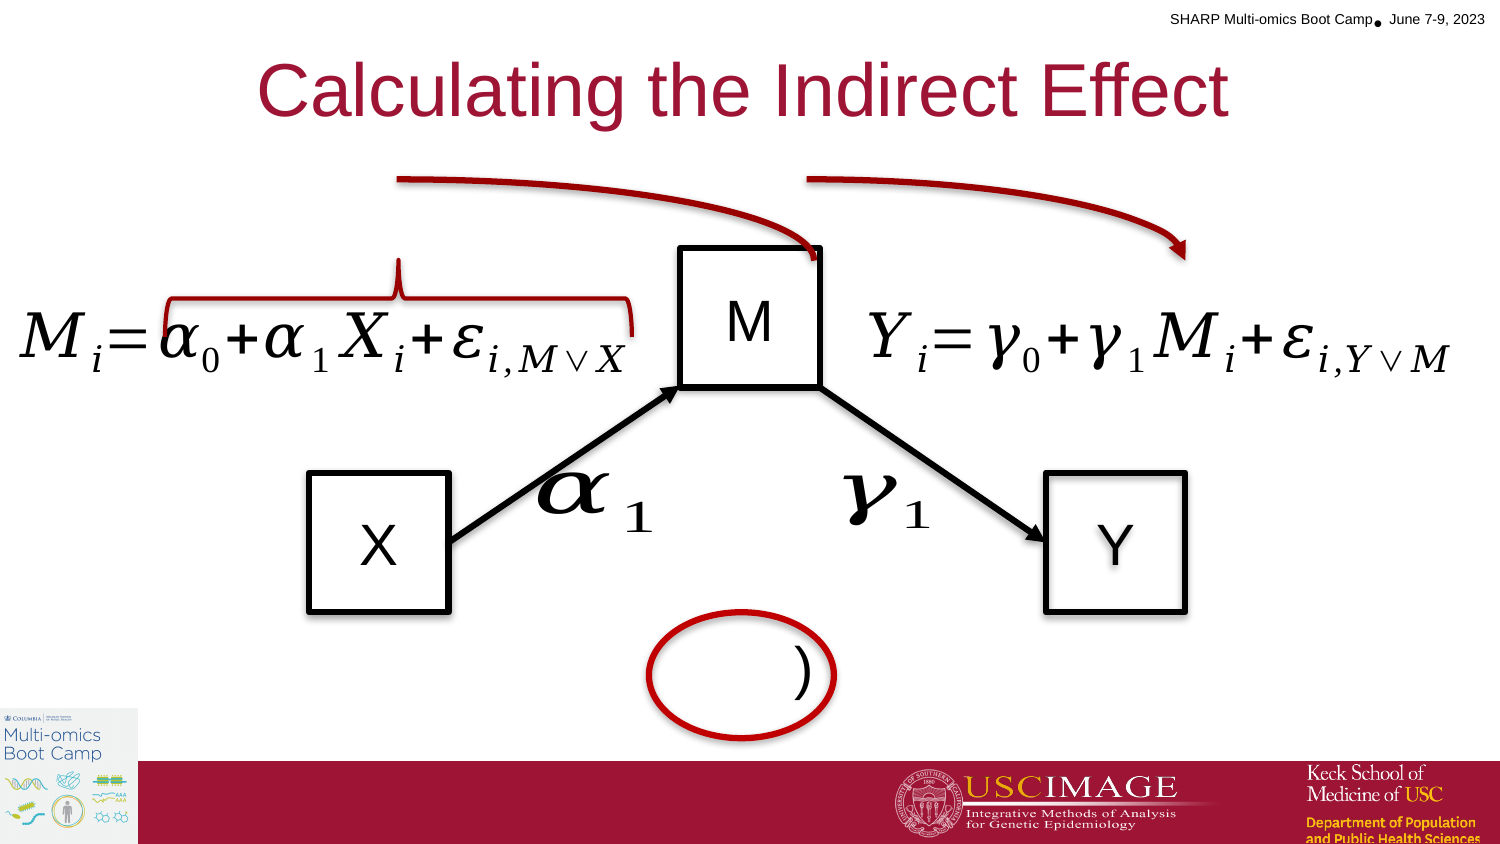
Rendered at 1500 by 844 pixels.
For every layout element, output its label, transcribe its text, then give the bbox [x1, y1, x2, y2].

text_box [396, 177, 804, 261]
picture [0, 708, 138, 844]
text_box [648, 611, 835, 739]
text_box M [679, 266, 821, 388]
picture [883, 759, 1285, 844]
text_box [448, 385, 681, 543]
text_box X [308, 472, 449, 613]
text_box [162, 257, 634, 337]
title Calculating the Indirect Effect [0, 33, 1487, 175]
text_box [819, 387, 1046, 543]
text_box [806, 177, 1188, 261]
text_box Y [1045, 472, 1186, 613]
